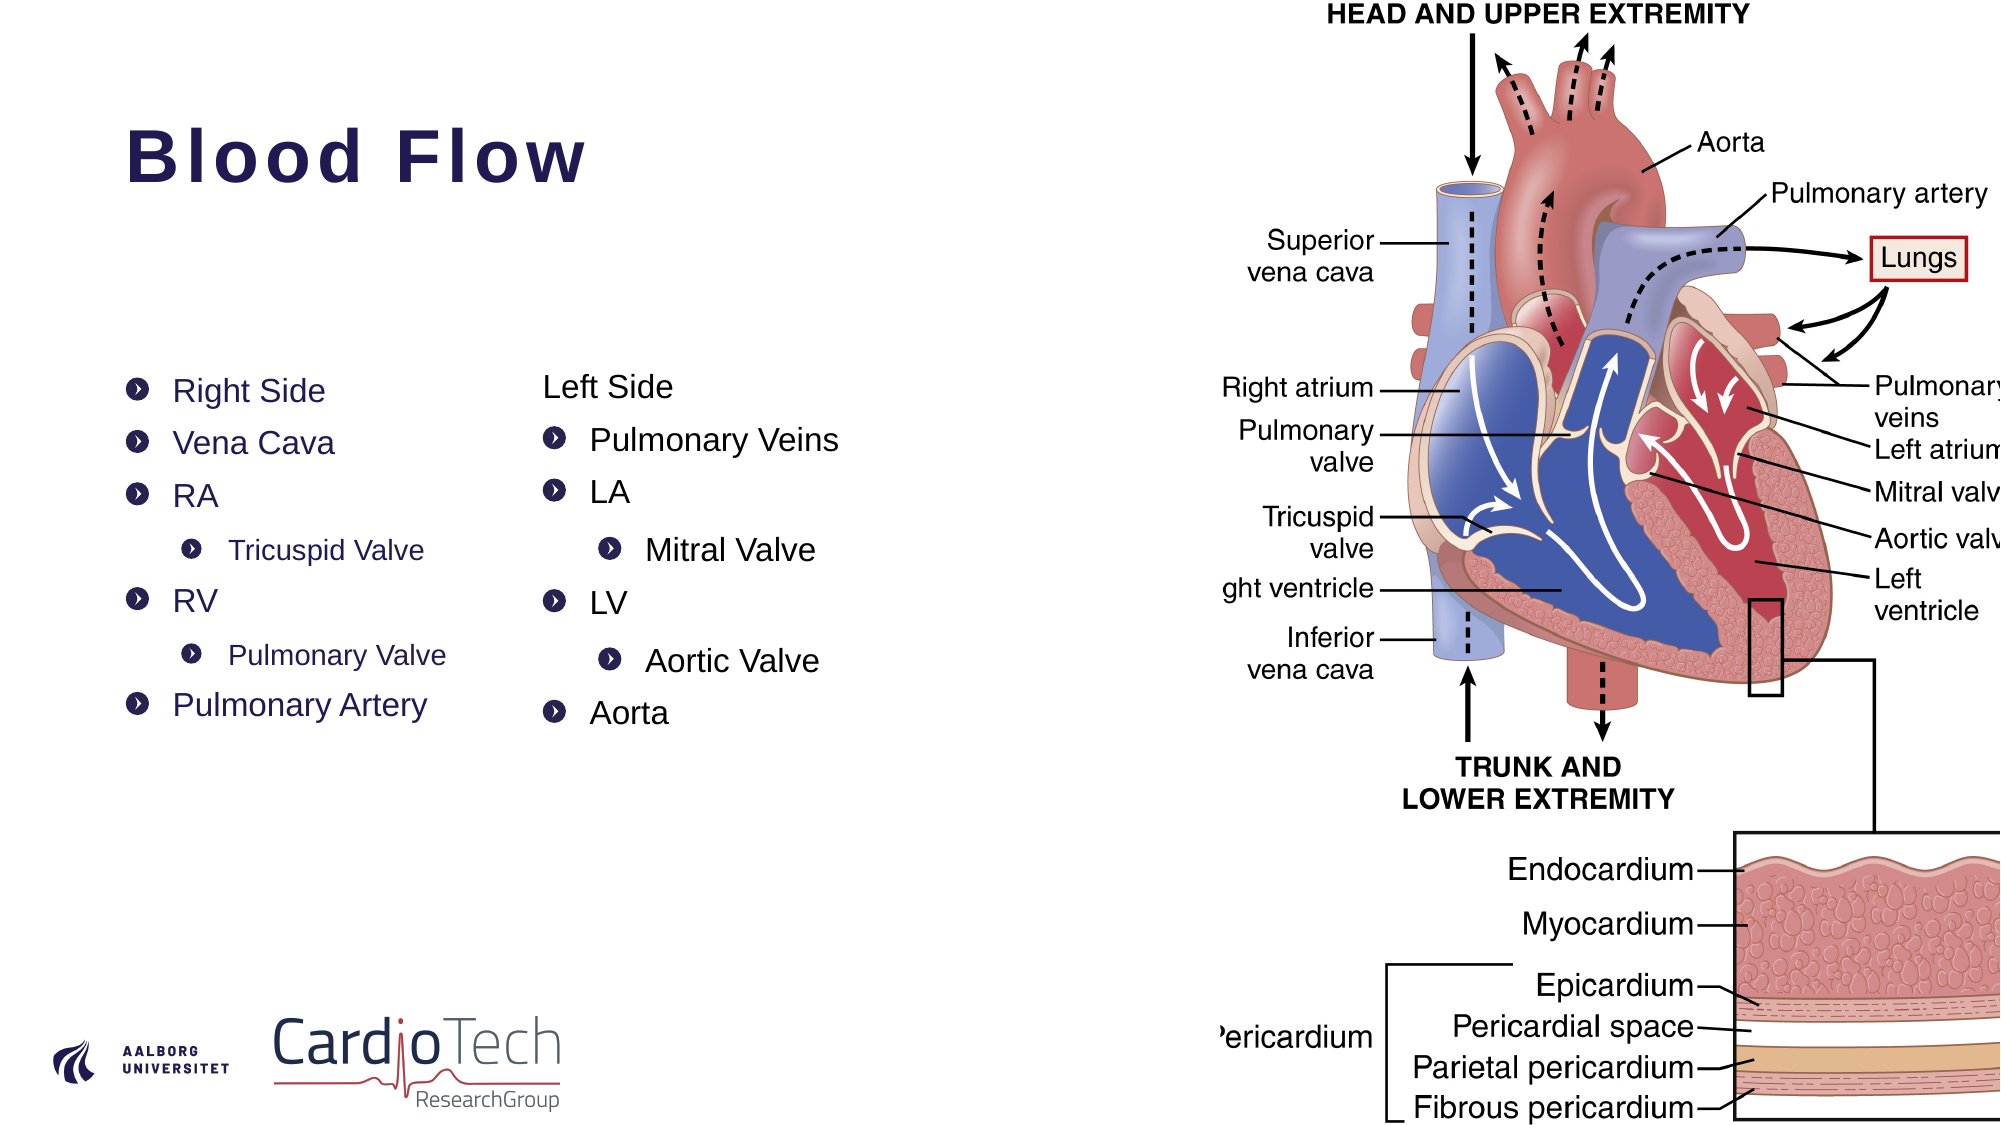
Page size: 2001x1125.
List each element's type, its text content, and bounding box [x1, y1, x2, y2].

list Right Side Vena Cava RA Tricuspid Valve RV Pulmonary Valve Pulmonary Artery [125, 361, 1017, 978]
text_box Left Side Pulmonary Veins LA Mitral Valve LV Aortic Valve Aorta [542, 357, 902, 974]
picture [274, 1016, 560, 1112]
picture [1220, 0, 2000, 1125]
picture [53, 1039, 229, 1084]
title Blood Flow [125, 107, 1017, 338]
